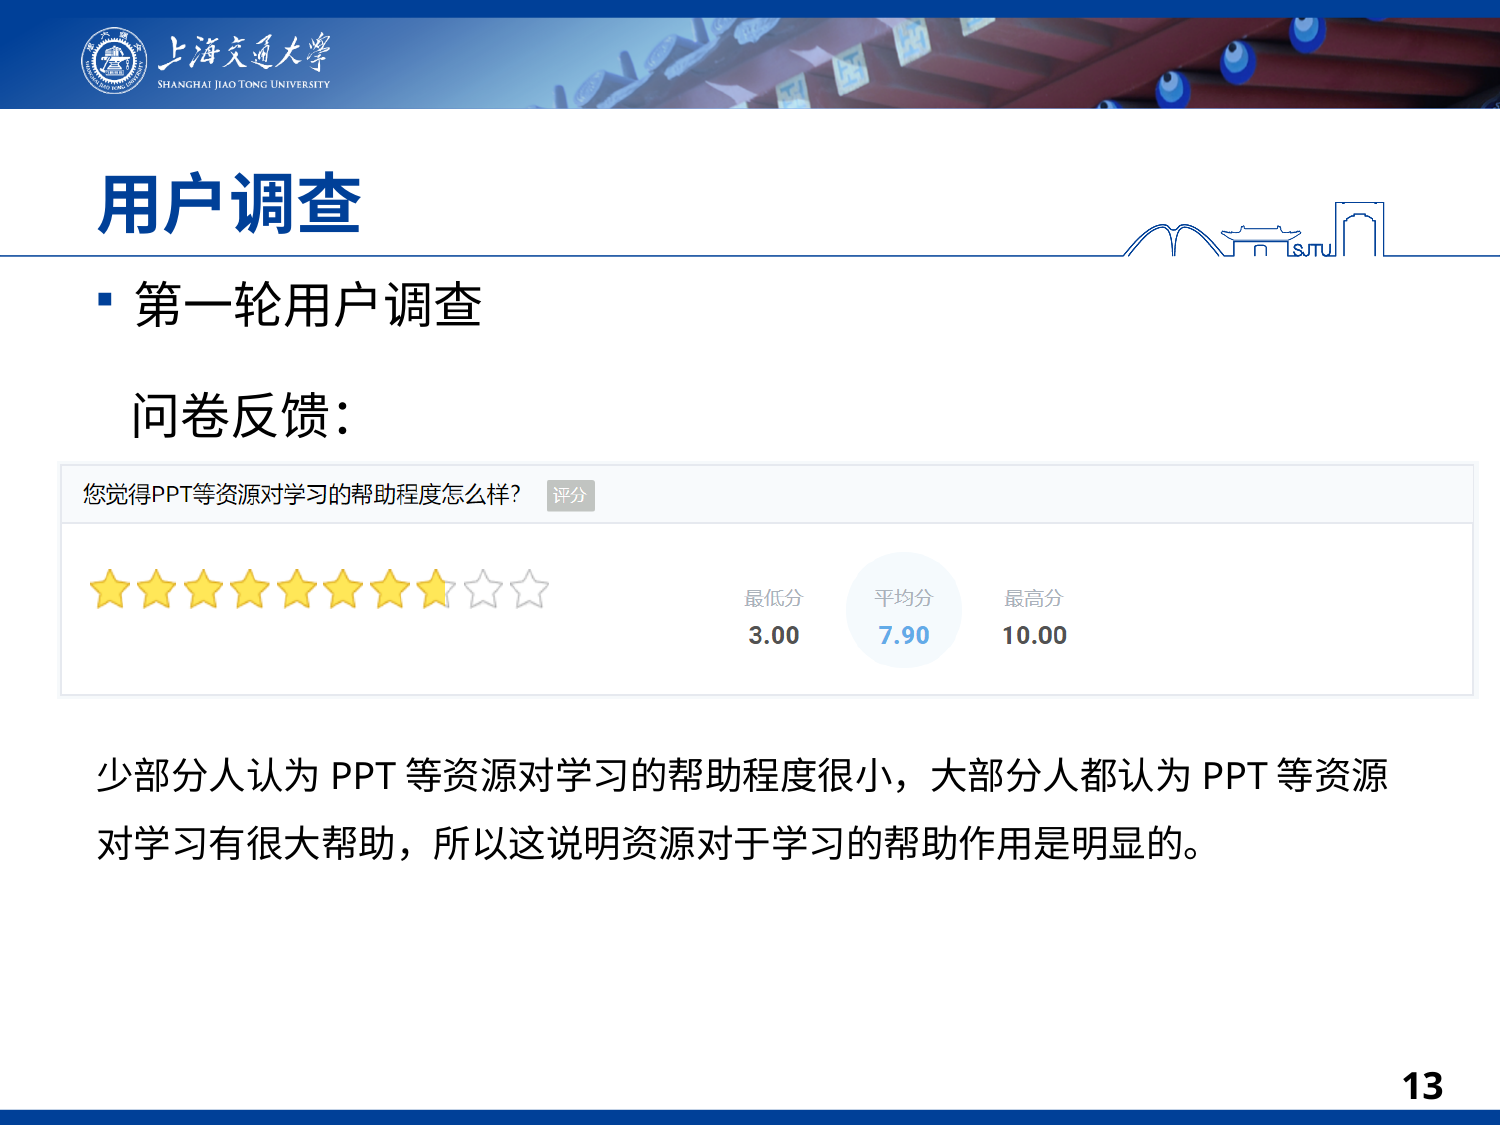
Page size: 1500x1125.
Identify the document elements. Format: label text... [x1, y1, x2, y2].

list 第一轮用户调查 问卷反馈： 少部分人认为PPT等资源对学习的帮助程度很小，大部分人都认为PPT等资源对学习有很大帮助，所以这说明资源对于学习的帮助作用是明显的。 [81, 254, 1417, 461]
picture [0, 18, 1500, 109]
picture [57, 461, 1479, 699]
text_box [1386, 1054, 1481, 1120]
title 用户调查 [81, 159, 1455, 254]
list 第一轮用户调查 问卷反馈： 少部分人认为PPT等资源对学习的帮助程度很小，大部分人都认为PPT等资源对学习有很大帮助，所以这说明资源对于学习的帮助作用是明显的。 [81, 699, 1417, 960]
